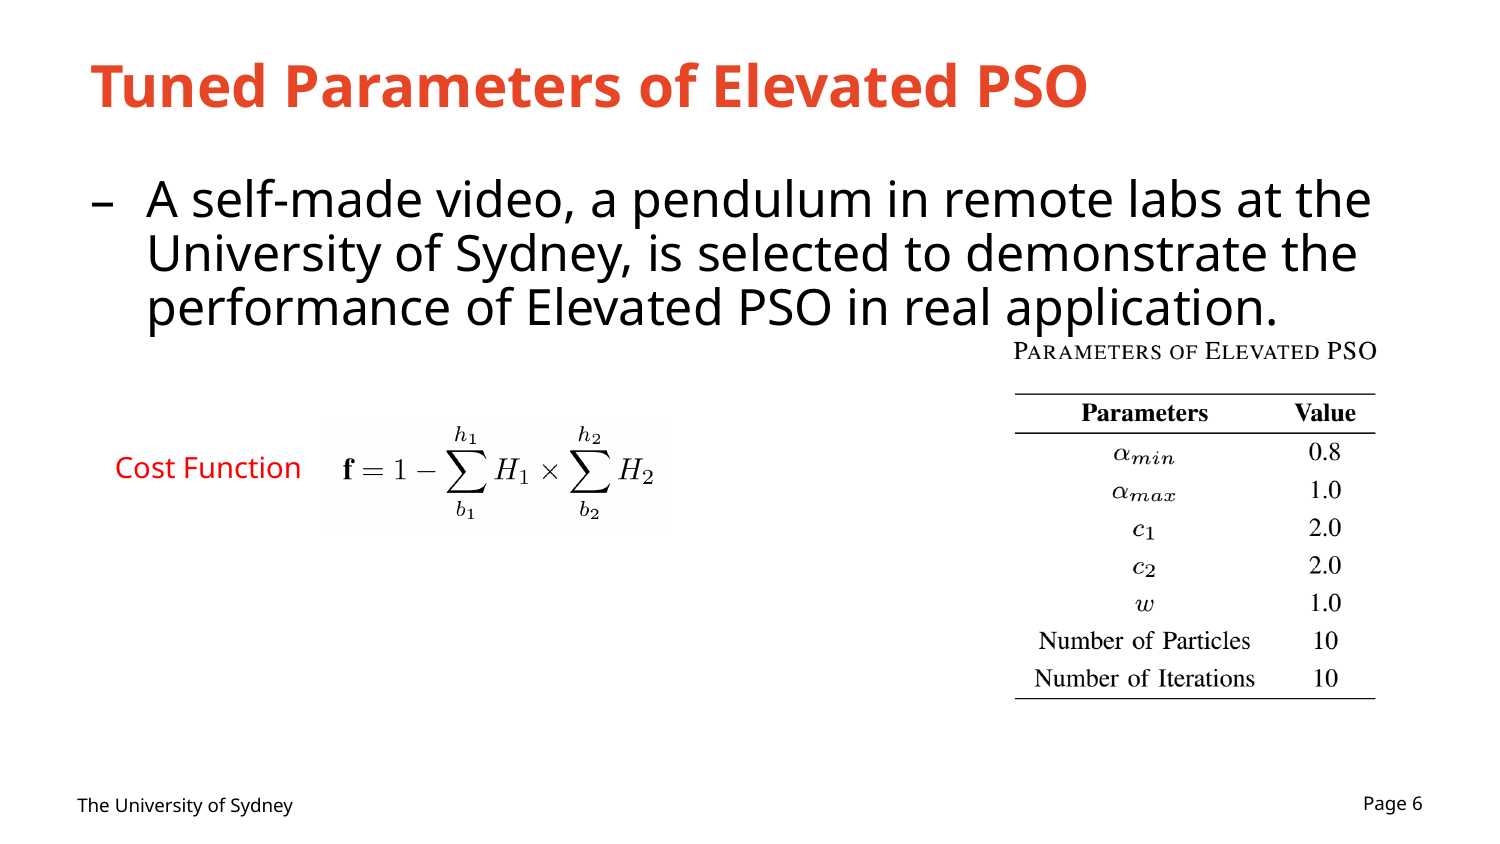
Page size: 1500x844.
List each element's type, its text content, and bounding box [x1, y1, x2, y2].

picture [321, 422, 666, 536]
text_box Cost Function [99, 442, 316, 493]
picture [966, 336, 1426, 728]
list A self-made video, a pendulum in remote labs at the University of Sydney, is selected to demonstrate the performance of Elevated PSO in real application. [75, 167, 1425, 456]
title Tuned Parameters of Elevated PSO [75, 14, 1425, 155]
